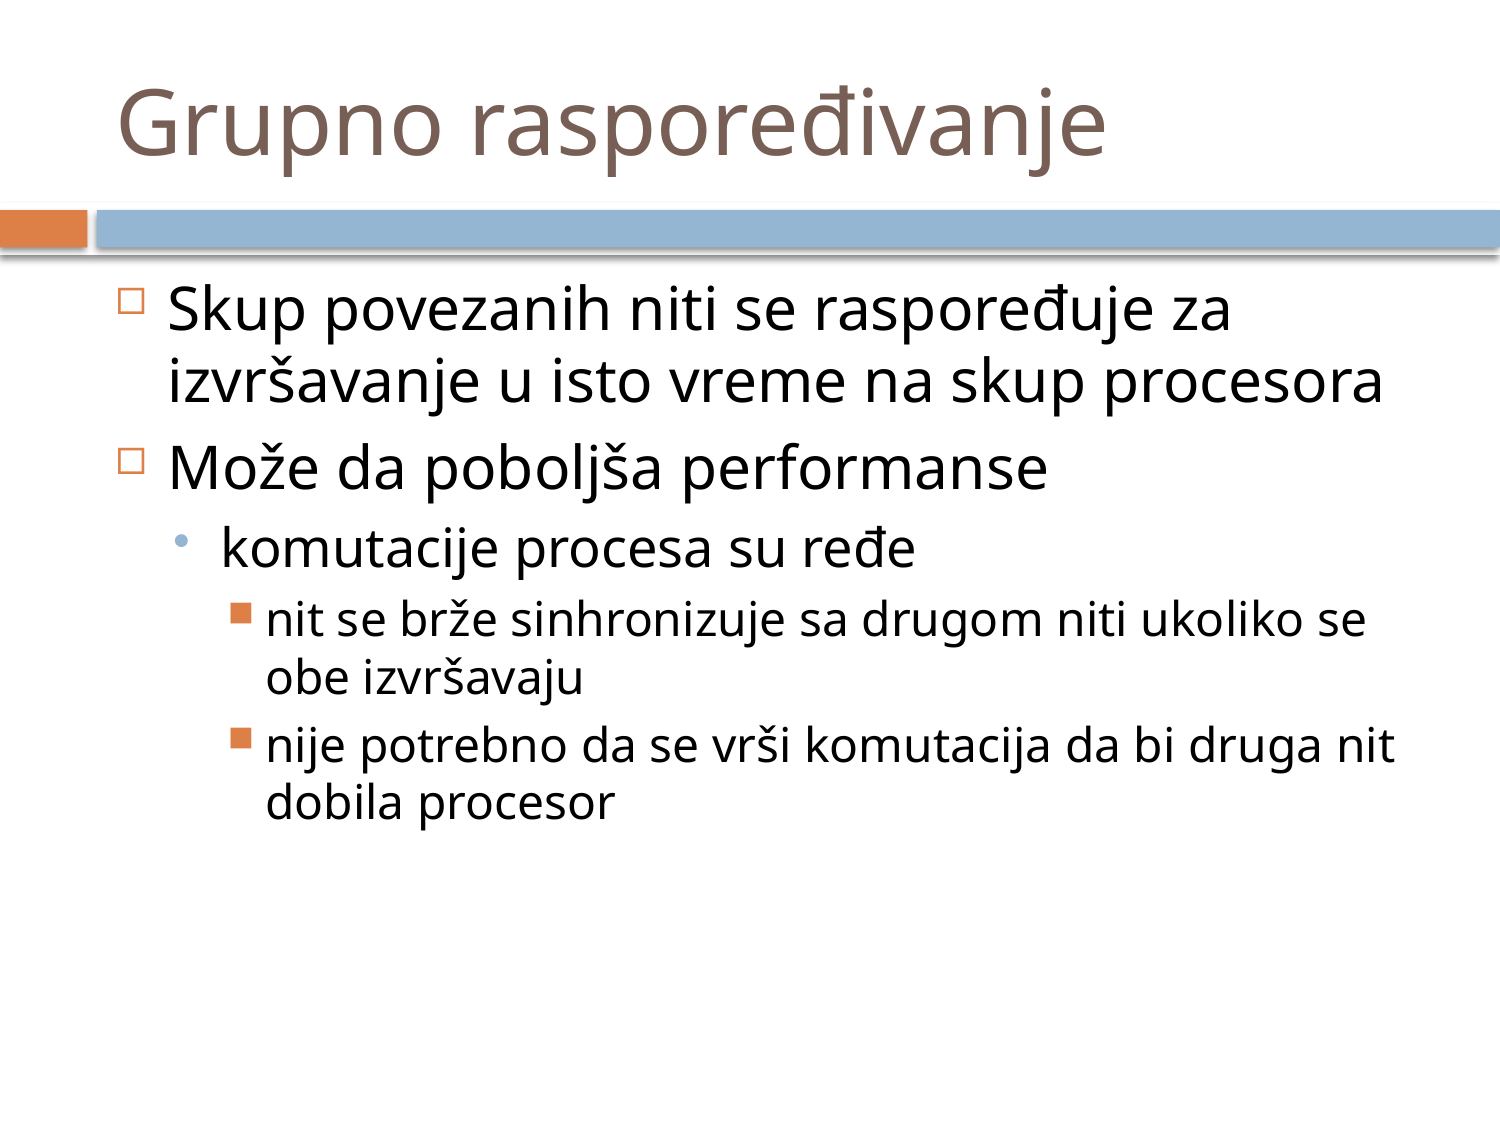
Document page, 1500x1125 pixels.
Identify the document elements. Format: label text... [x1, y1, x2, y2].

title Grupno raspoređivanje [100, 37, 1438, 200]
list Skup povezanih niti se raspoređuje za izvršavanje u isto vreme na skup procesora Može da poboljša performanse komutacije procesa su ređe nit se brže sinhronizuje sa drugom niti ukoliko se obe izvršavaju nije potrebno da se vrši komutacija da bi druga nit dobila procesor [100, 262, 1438, 1000]
